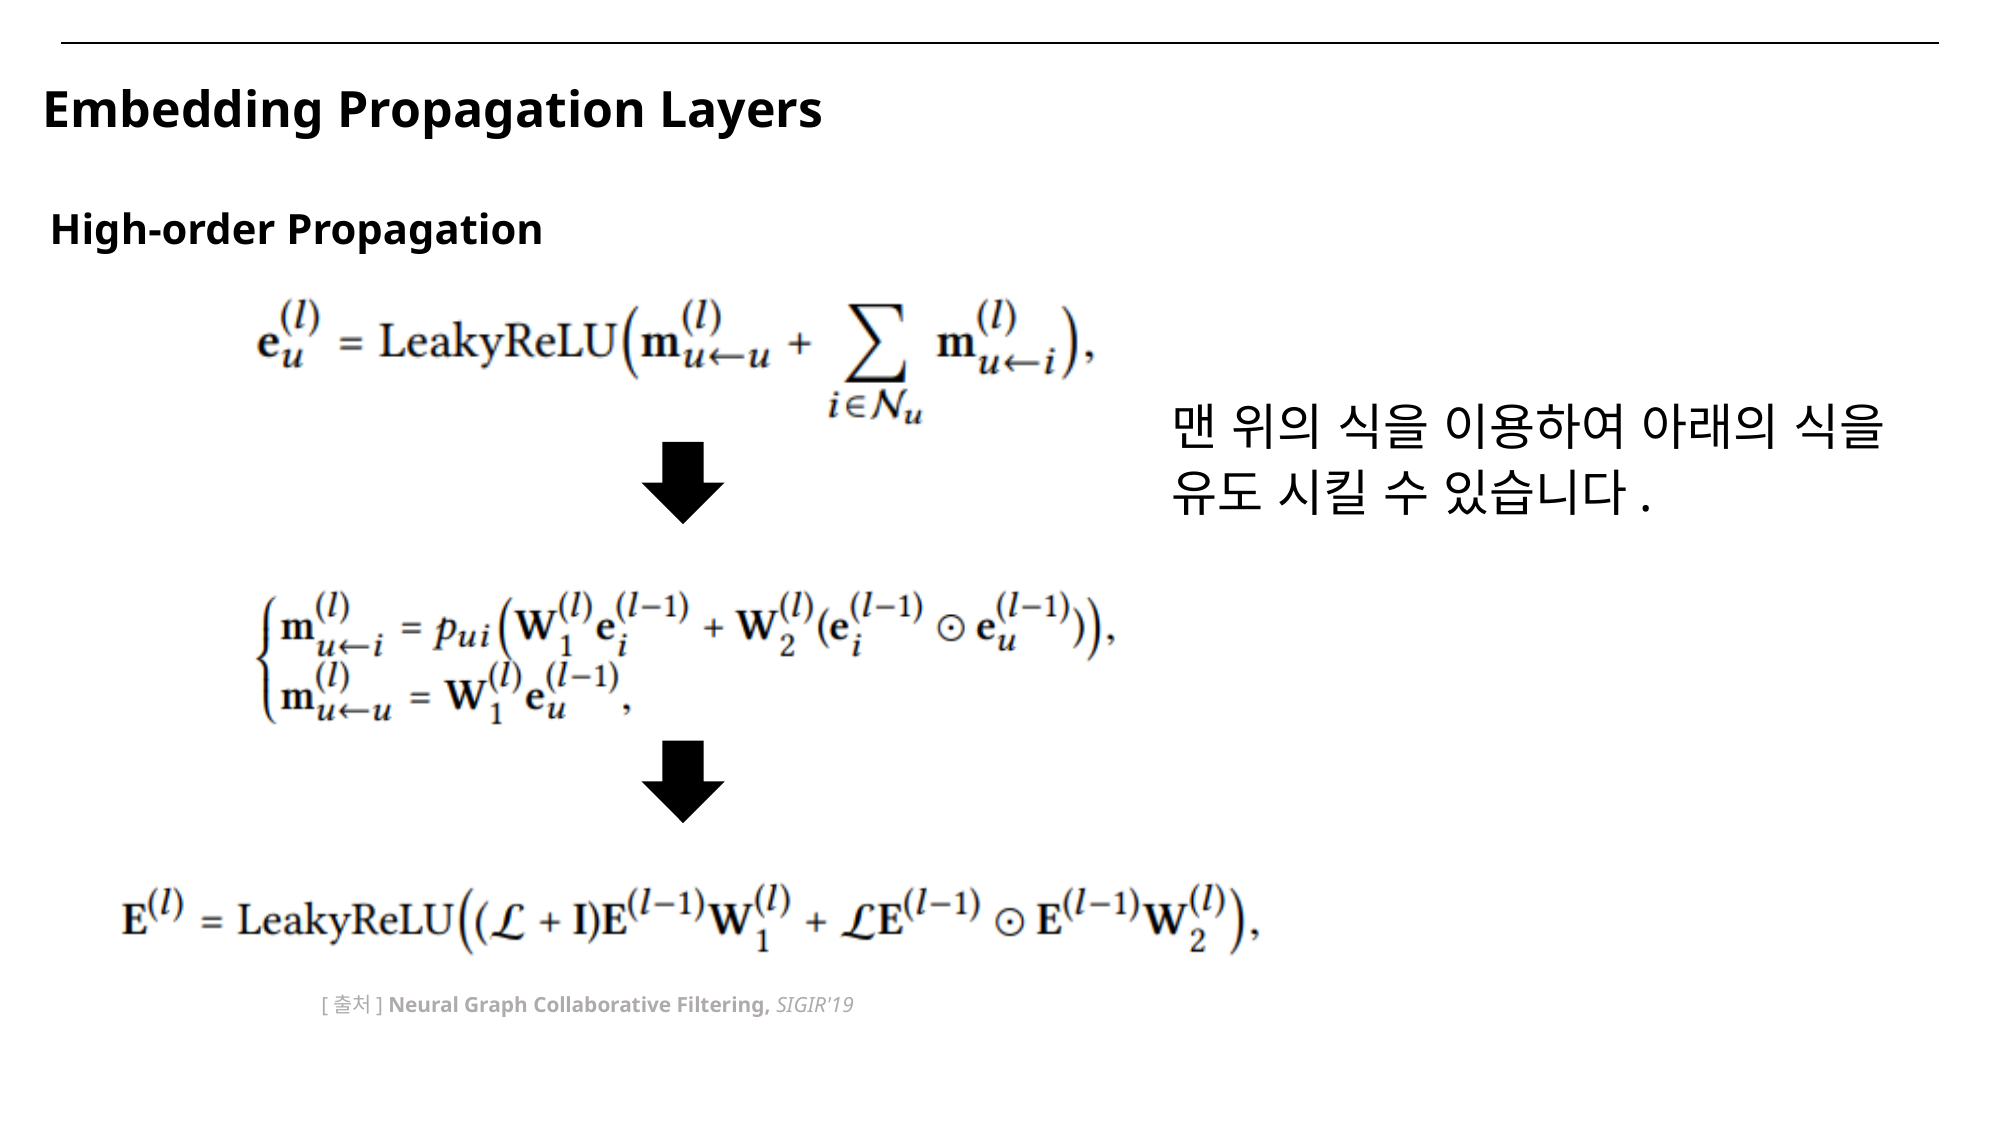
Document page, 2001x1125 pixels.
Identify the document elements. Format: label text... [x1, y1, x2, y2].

text_box 맨 위의 식을 이용하여 아래의 식을 유도 시킬 수 있습니다. [1156, 382, 1939, 529]
text_box [641, 446, 725, 525]
text_box [641, 749, 725, 824]
text_box Embedding Propagation Layers [28, 63, 839, 145]
text_box [출처] Neural Graph Collaborative Filtering, SIGIR'19 [306, 984, 869, 1053]
picture [223, 564, 1143, 749]
picture [89, 865, 1277, 980]
picture [234, 270, 1132, 446]
text_box High-order Propagation [34, 190, 559, 260]
